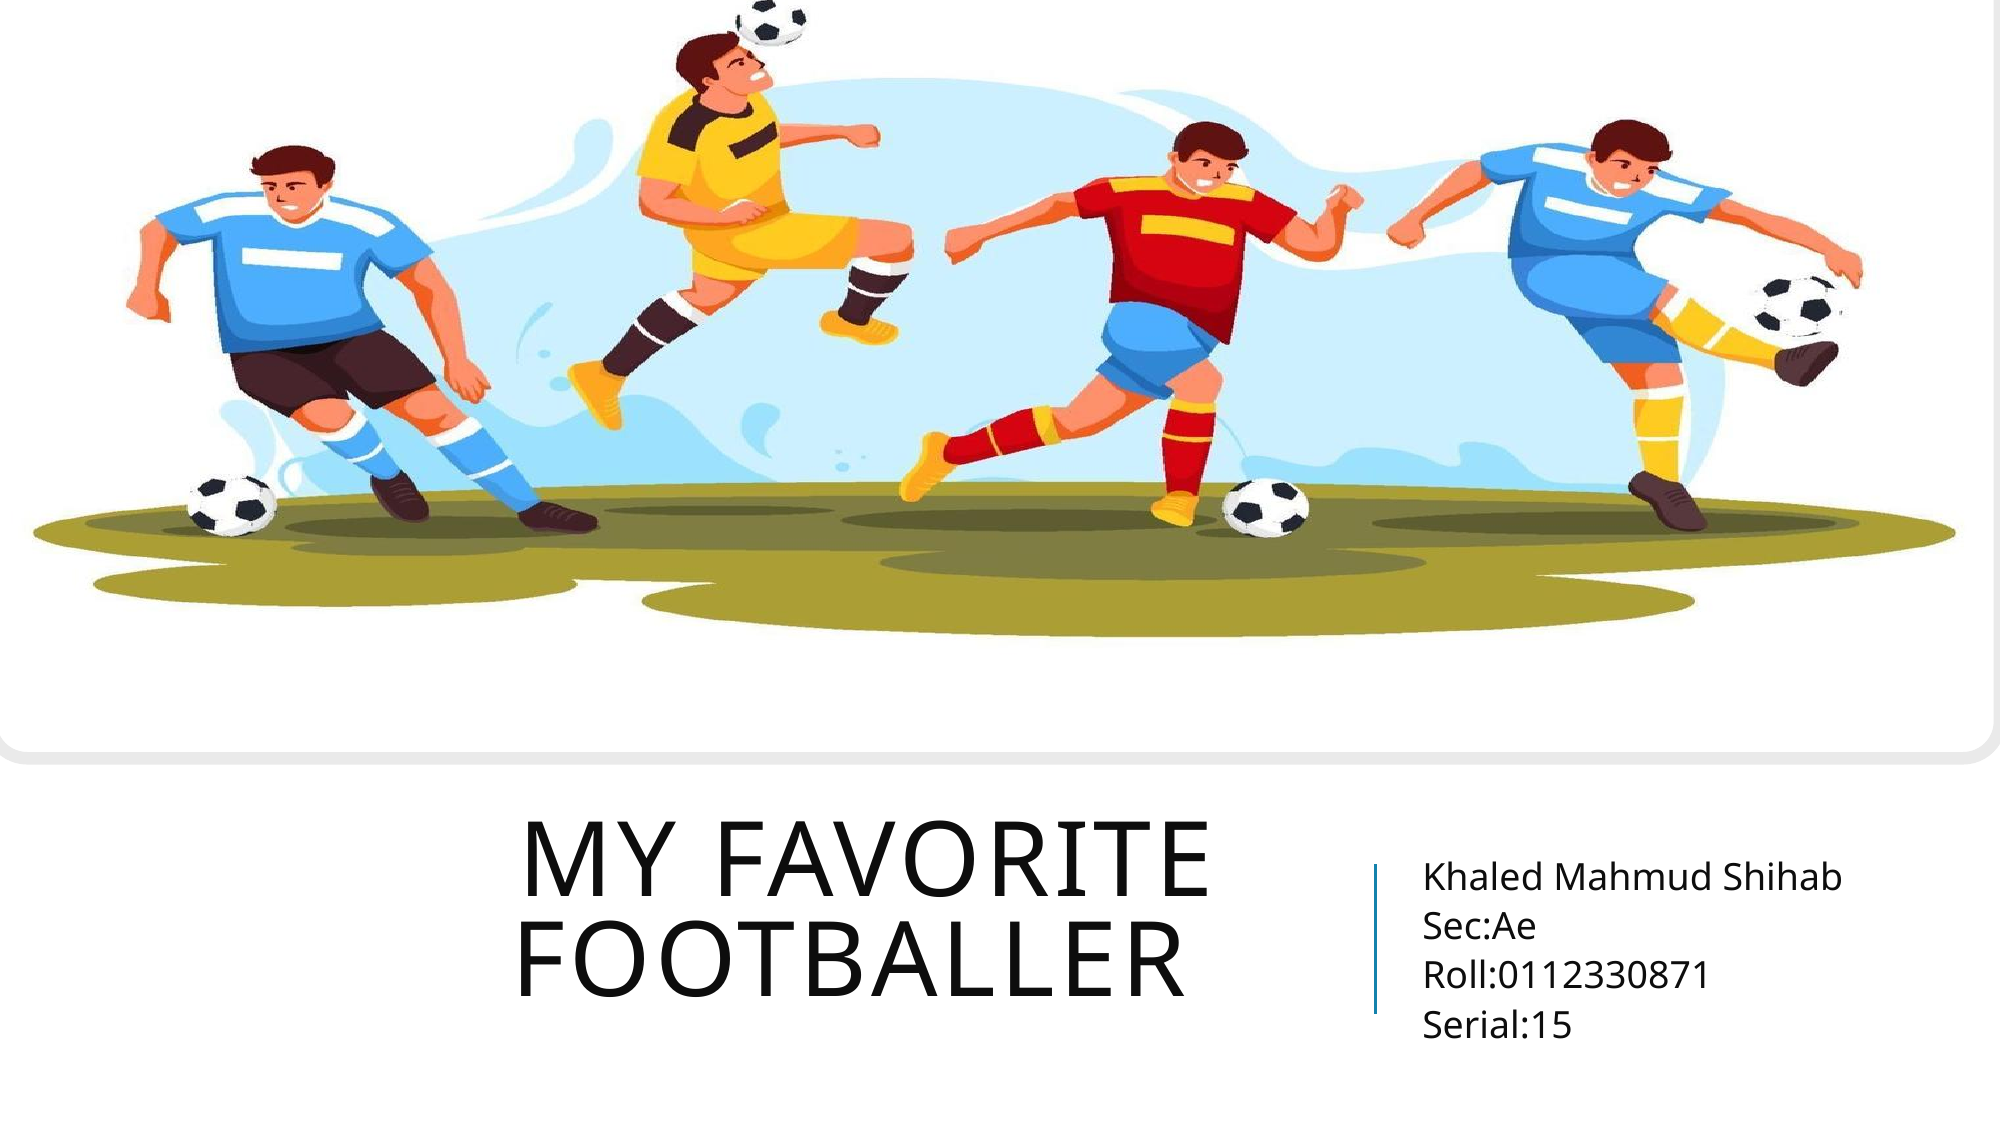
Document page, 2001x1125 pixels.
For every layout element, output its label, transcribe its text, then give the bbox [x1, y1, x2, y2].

picture [0, 0, 2000, 759]
subtitle Khaled Mahmud Shihab Sec:Ae Roll:0112330871 Serial:15 [1407, 841, 2000, 1057]
title My Favorite footballer [0, 796, 1234, 1037]
